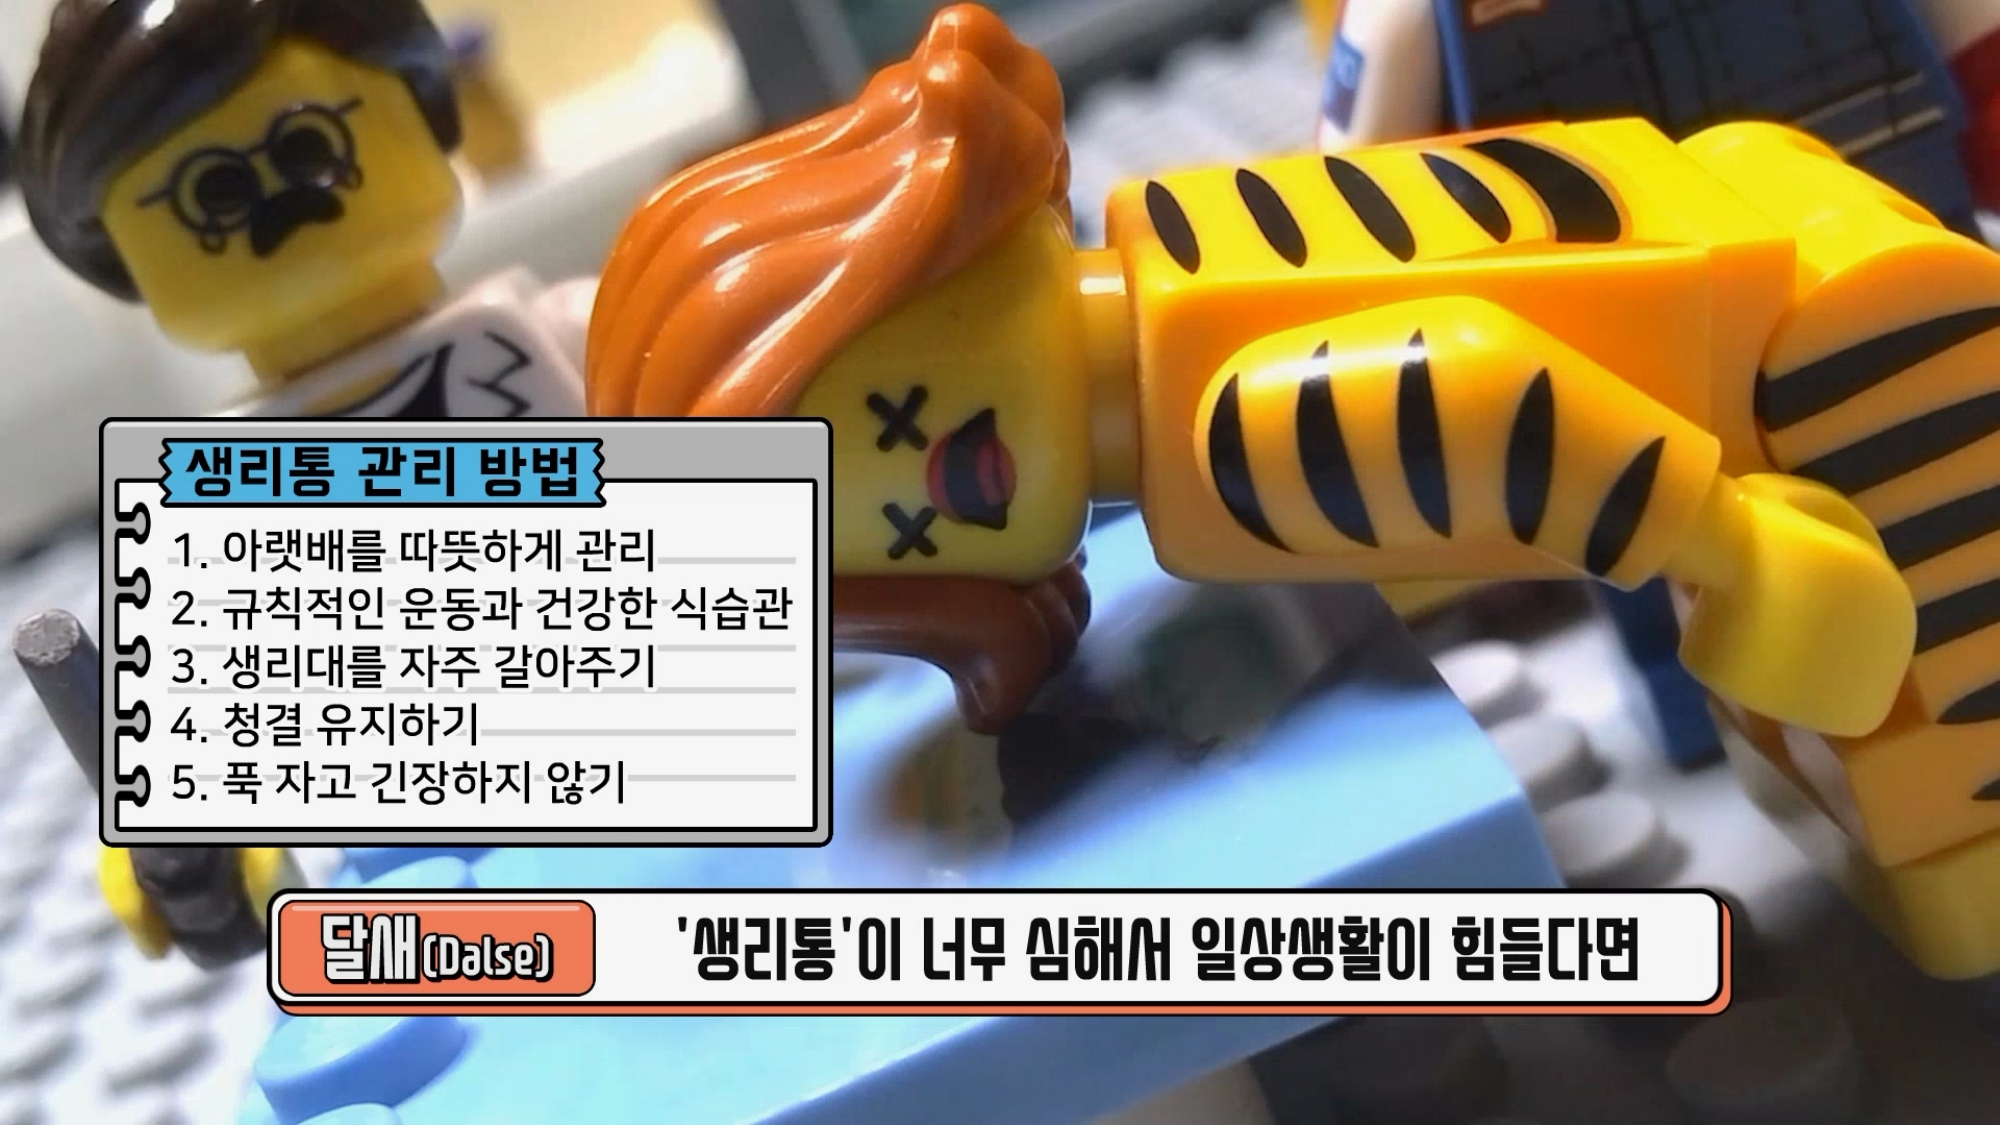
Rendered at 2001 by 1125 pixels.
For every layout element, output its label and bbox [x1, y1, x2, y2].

list [0, 0, 2000, 1125]
